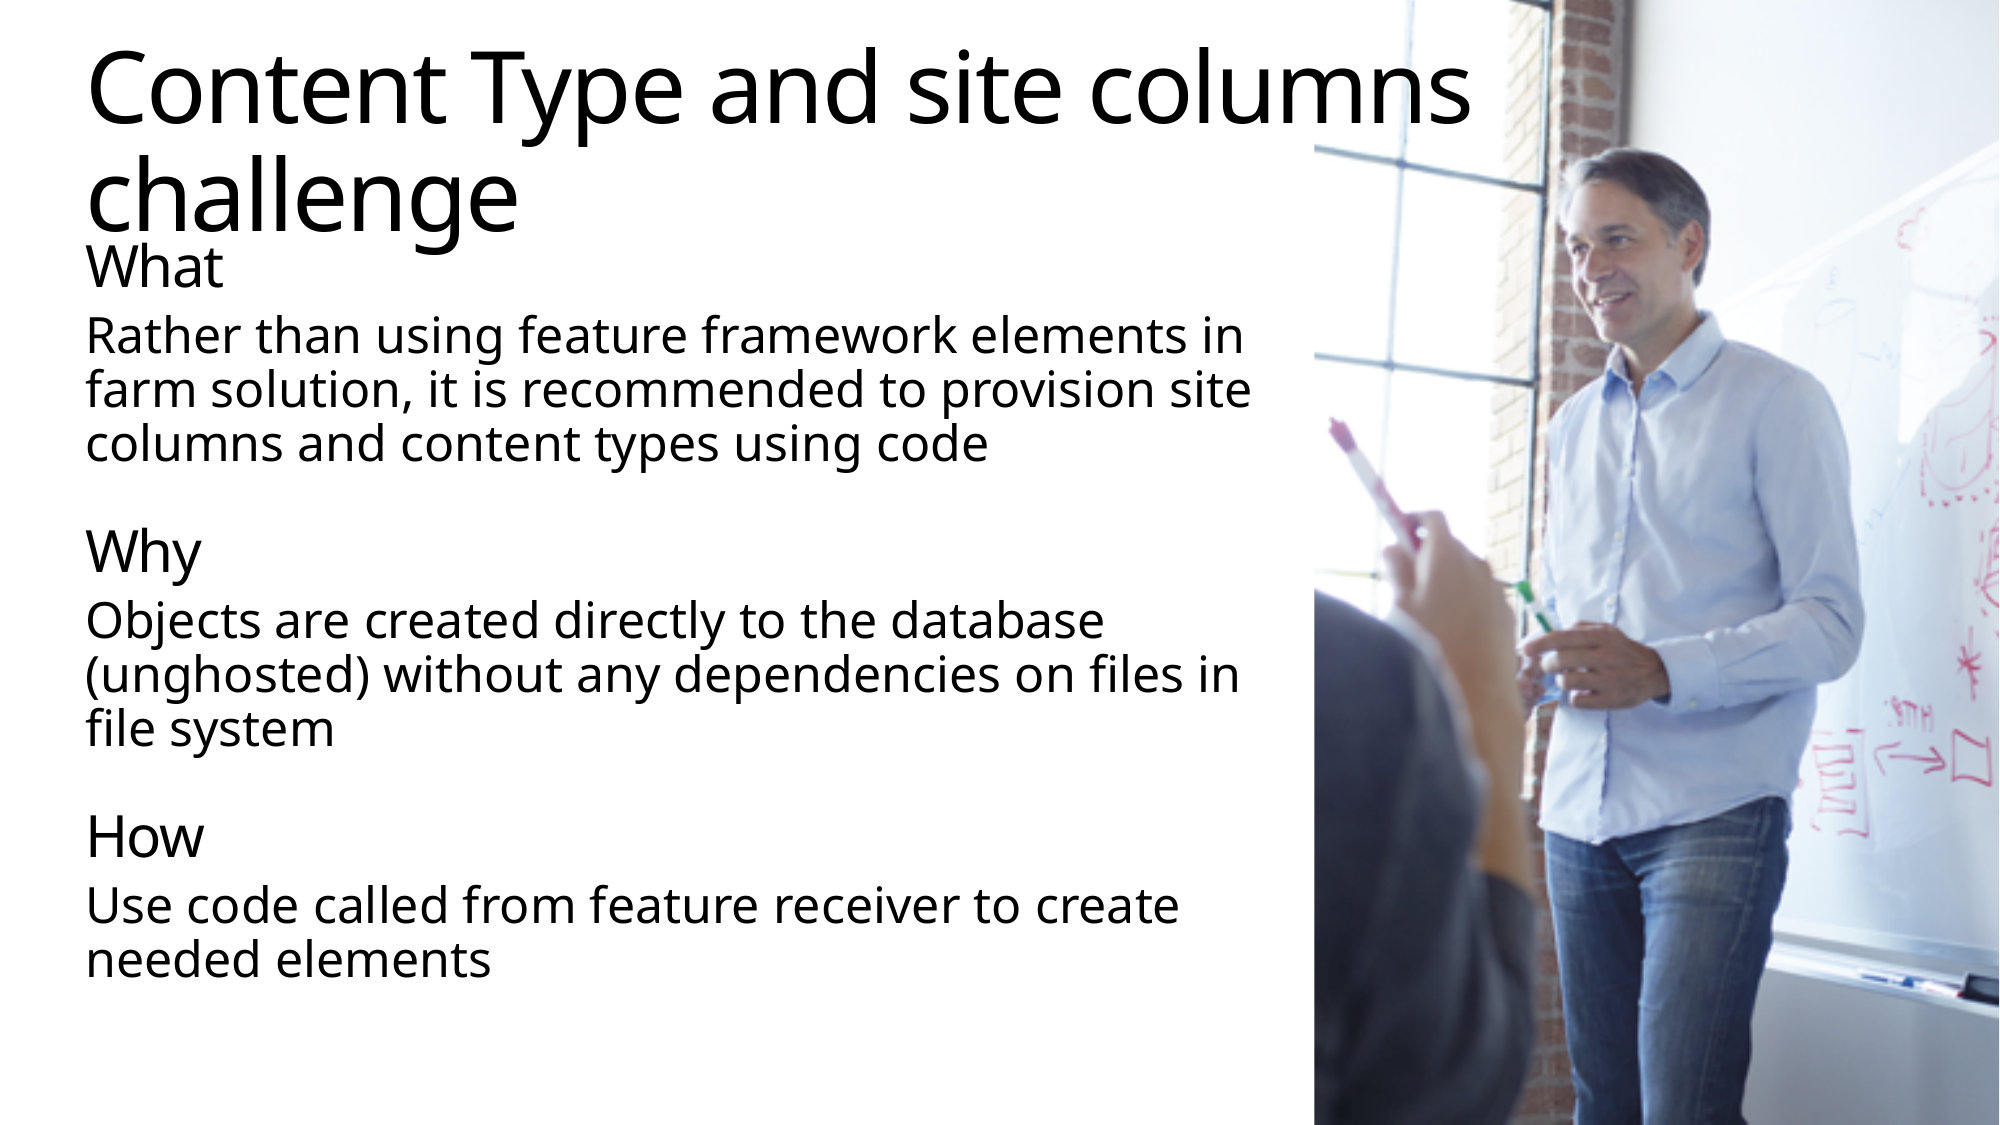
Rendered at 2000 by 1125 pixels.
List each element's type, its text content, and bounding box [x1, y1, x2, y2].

list What Rather than using feature framework elements in farm solution, it is recommended to provision site columns and content types using code Why Objects are created directly to the database (unghosted) without any dependencies on files in file system How Use code called from feature receiver to create needed elements [85, 237, 1281, 562]
title Content Type and site columns challenge [85, 37, 1314, 161]
picture [1314, 0, 2000, 1125]
